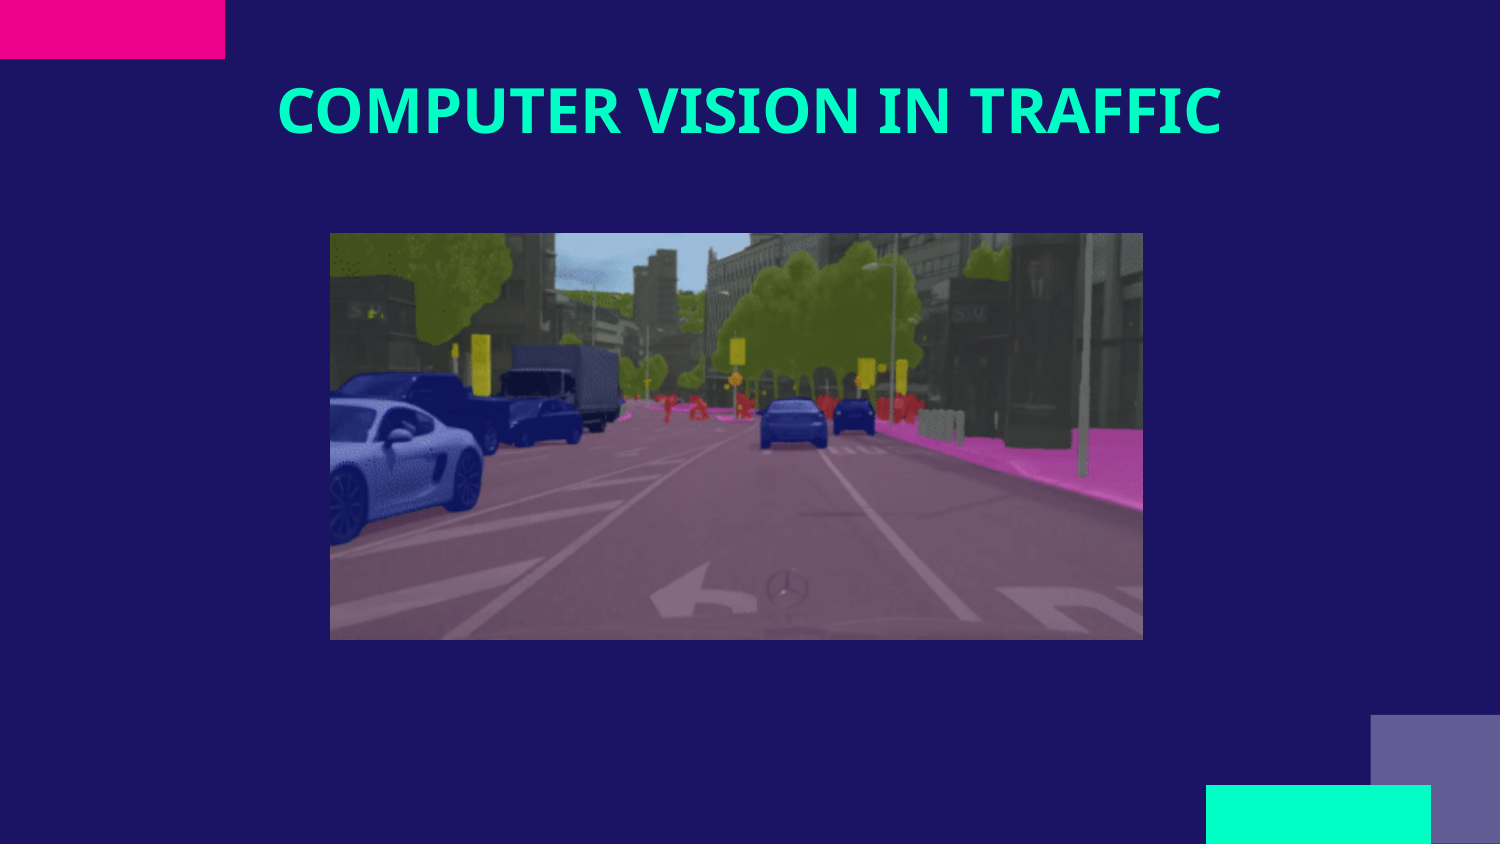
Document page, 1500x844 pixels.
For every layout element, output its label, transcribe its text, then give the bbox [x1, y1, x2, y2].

title COMPUTER VISION IN TRAFFIC [209, 56, 1291, 166]
picture [330, 233, 1144, 641]
